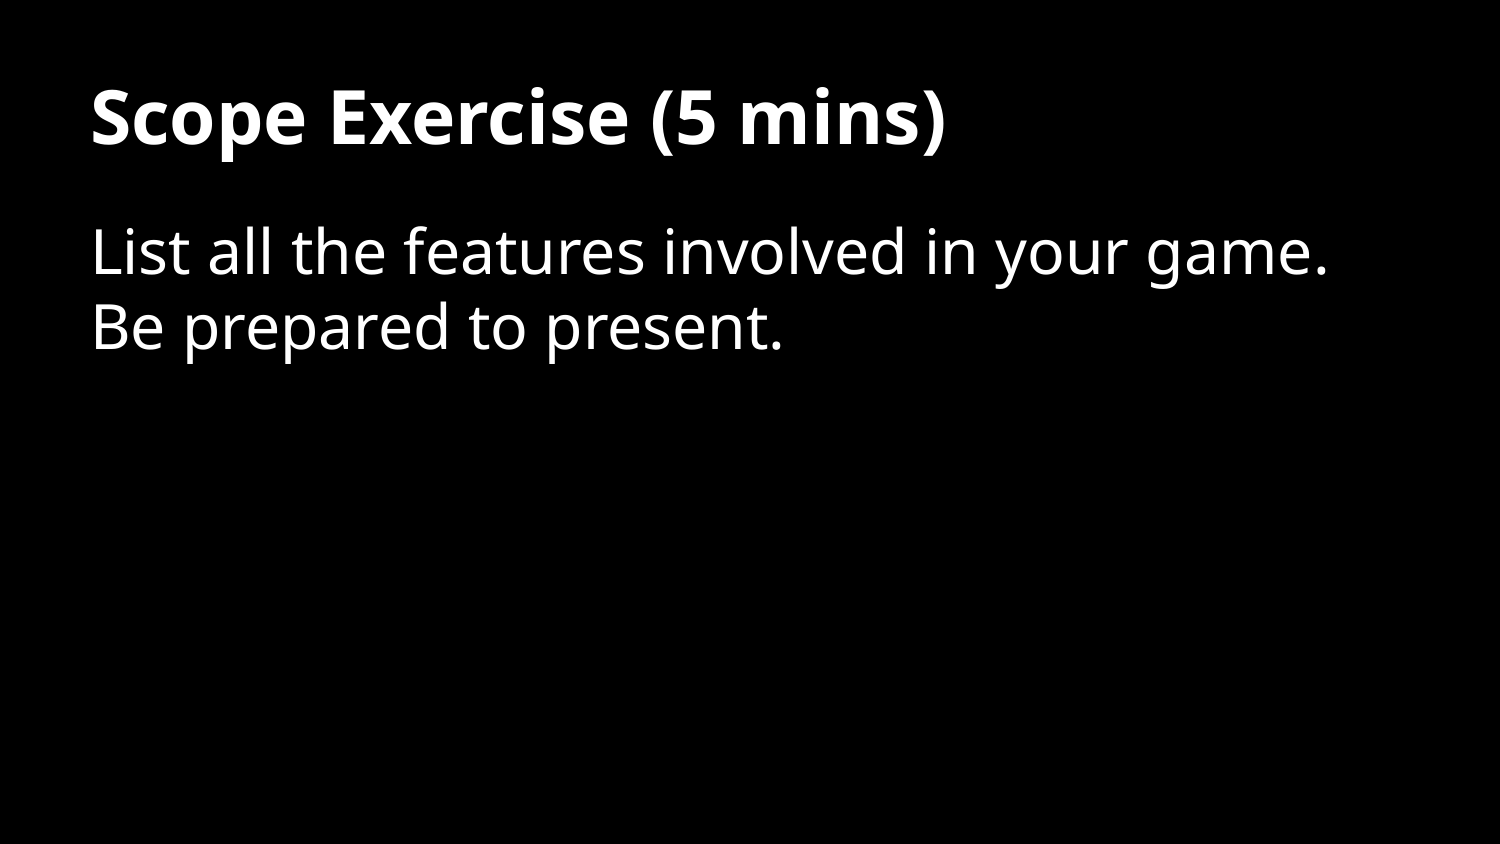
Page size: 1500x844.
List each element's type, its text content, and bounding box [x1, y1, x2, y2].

title Scope Exercise (5 mins) [75, 33, 1425, 175]
list List all the features involved in your game. Be prepared to present. [75, 196, 1425, 808]
